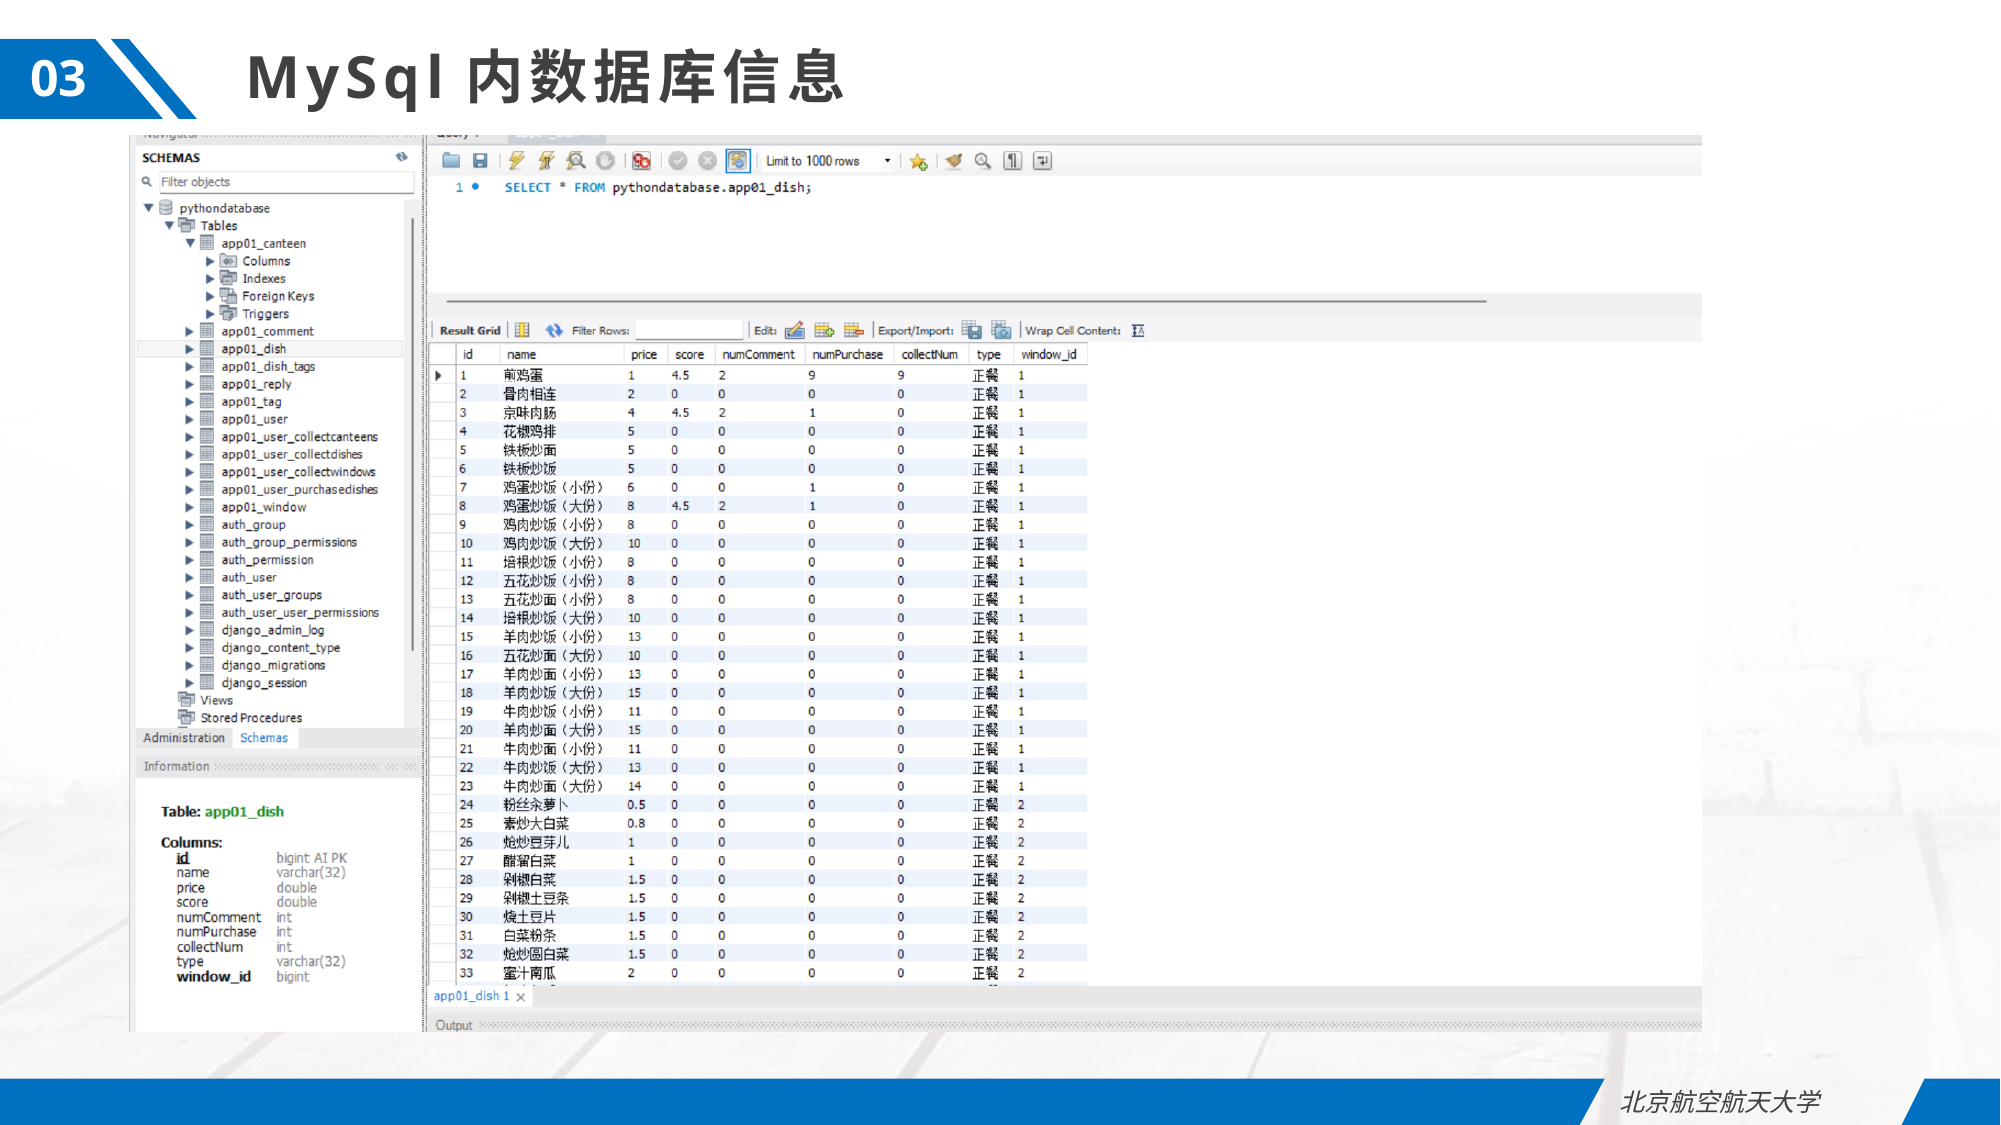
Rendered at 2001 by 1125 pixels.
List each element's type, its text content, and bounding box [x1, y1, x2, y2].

picture [0, 0, 2001, 1125]
text_box MySql内数据库信息 [230, 33, 964, 118]
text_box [0, 1078, 2000, 1125]
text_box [0, 38, 197, 119]
